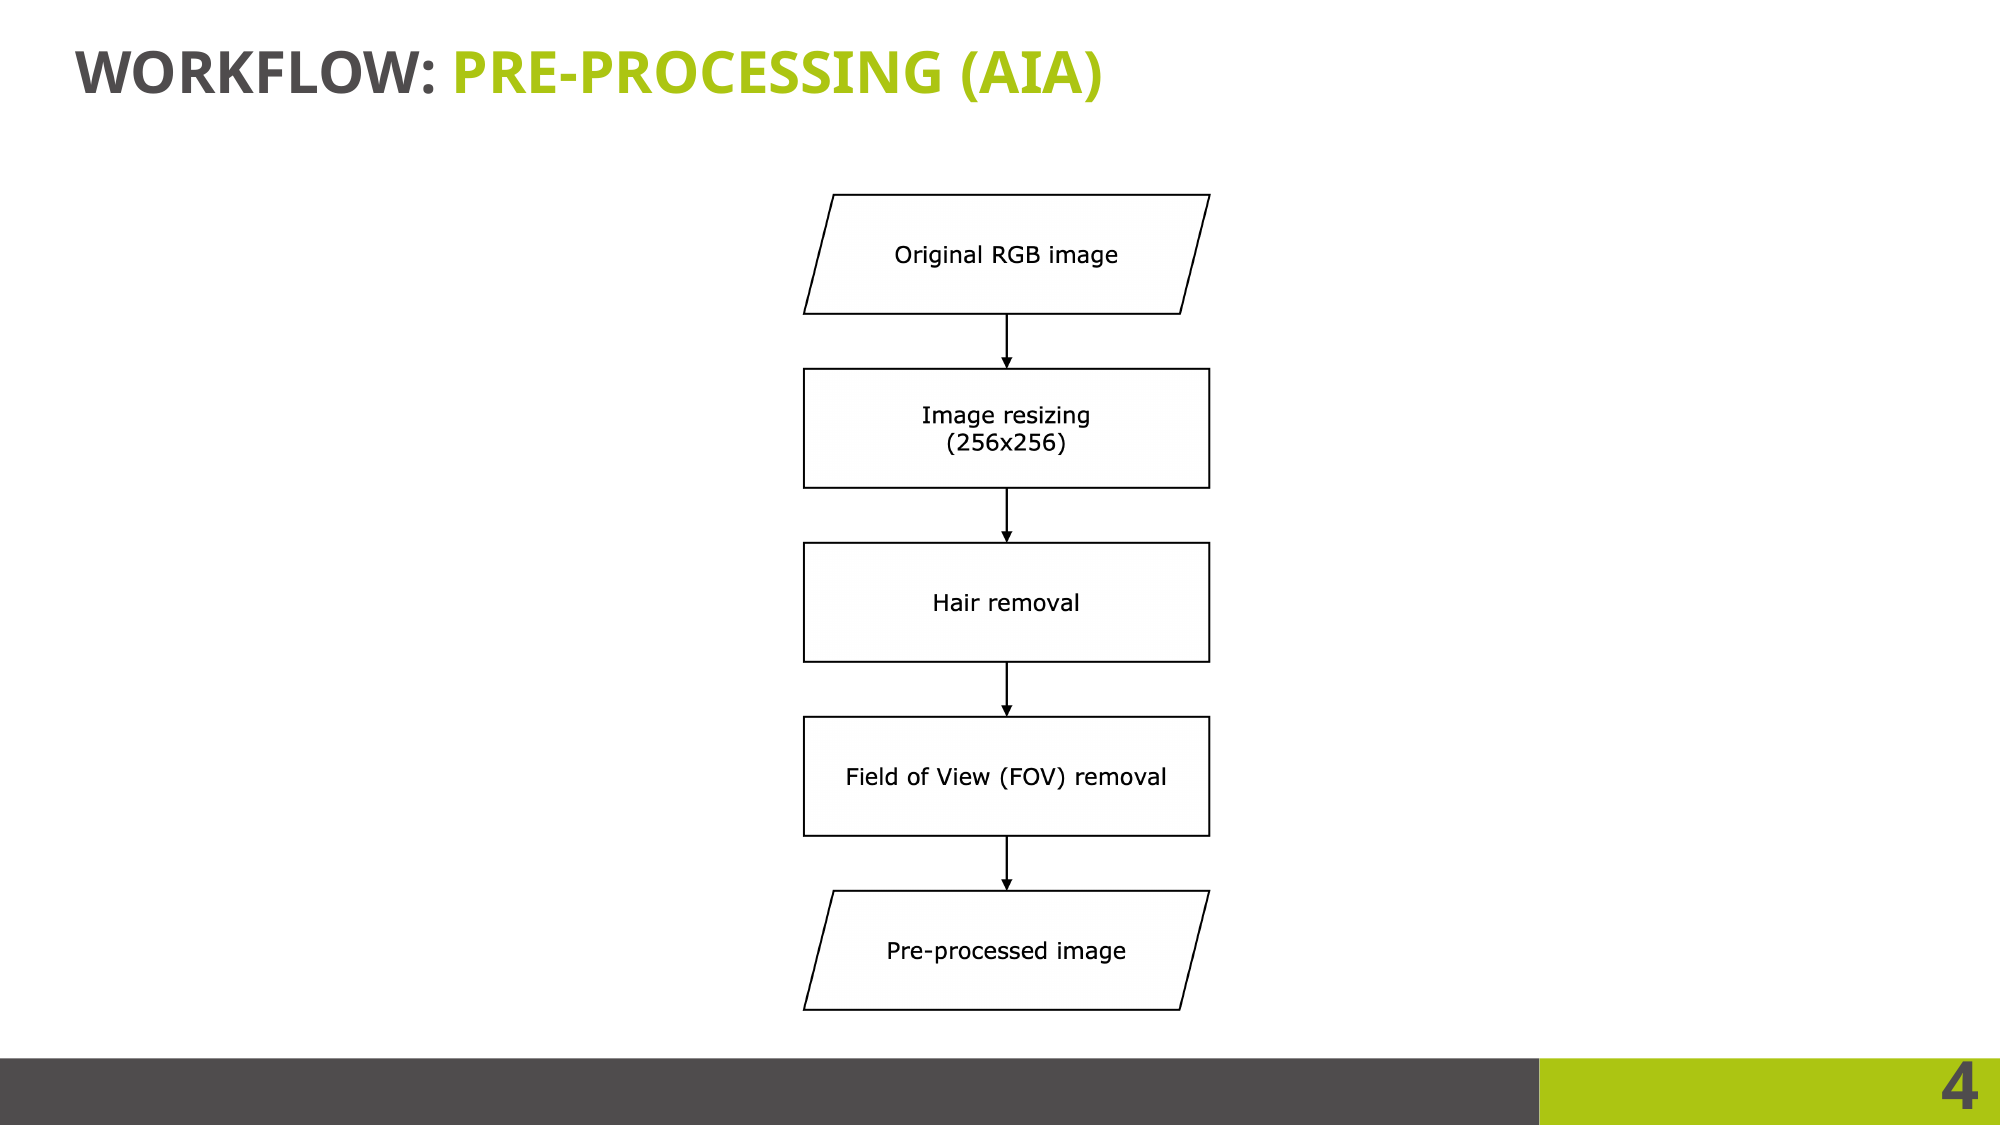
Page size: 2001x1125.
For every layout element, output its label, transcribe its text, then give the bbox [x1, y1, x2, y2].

text_box WORKFLOW: PRE-PROCESSING (AIA) [60, 27, 1807, 113]
text_box [1538, 1057, 2000, 1125]
slide_number 4 [1544, 1058, 1995, 1119]
text_box [0, 1057, 1538, 1125]
picture [801, 192, 1211, 1012]
